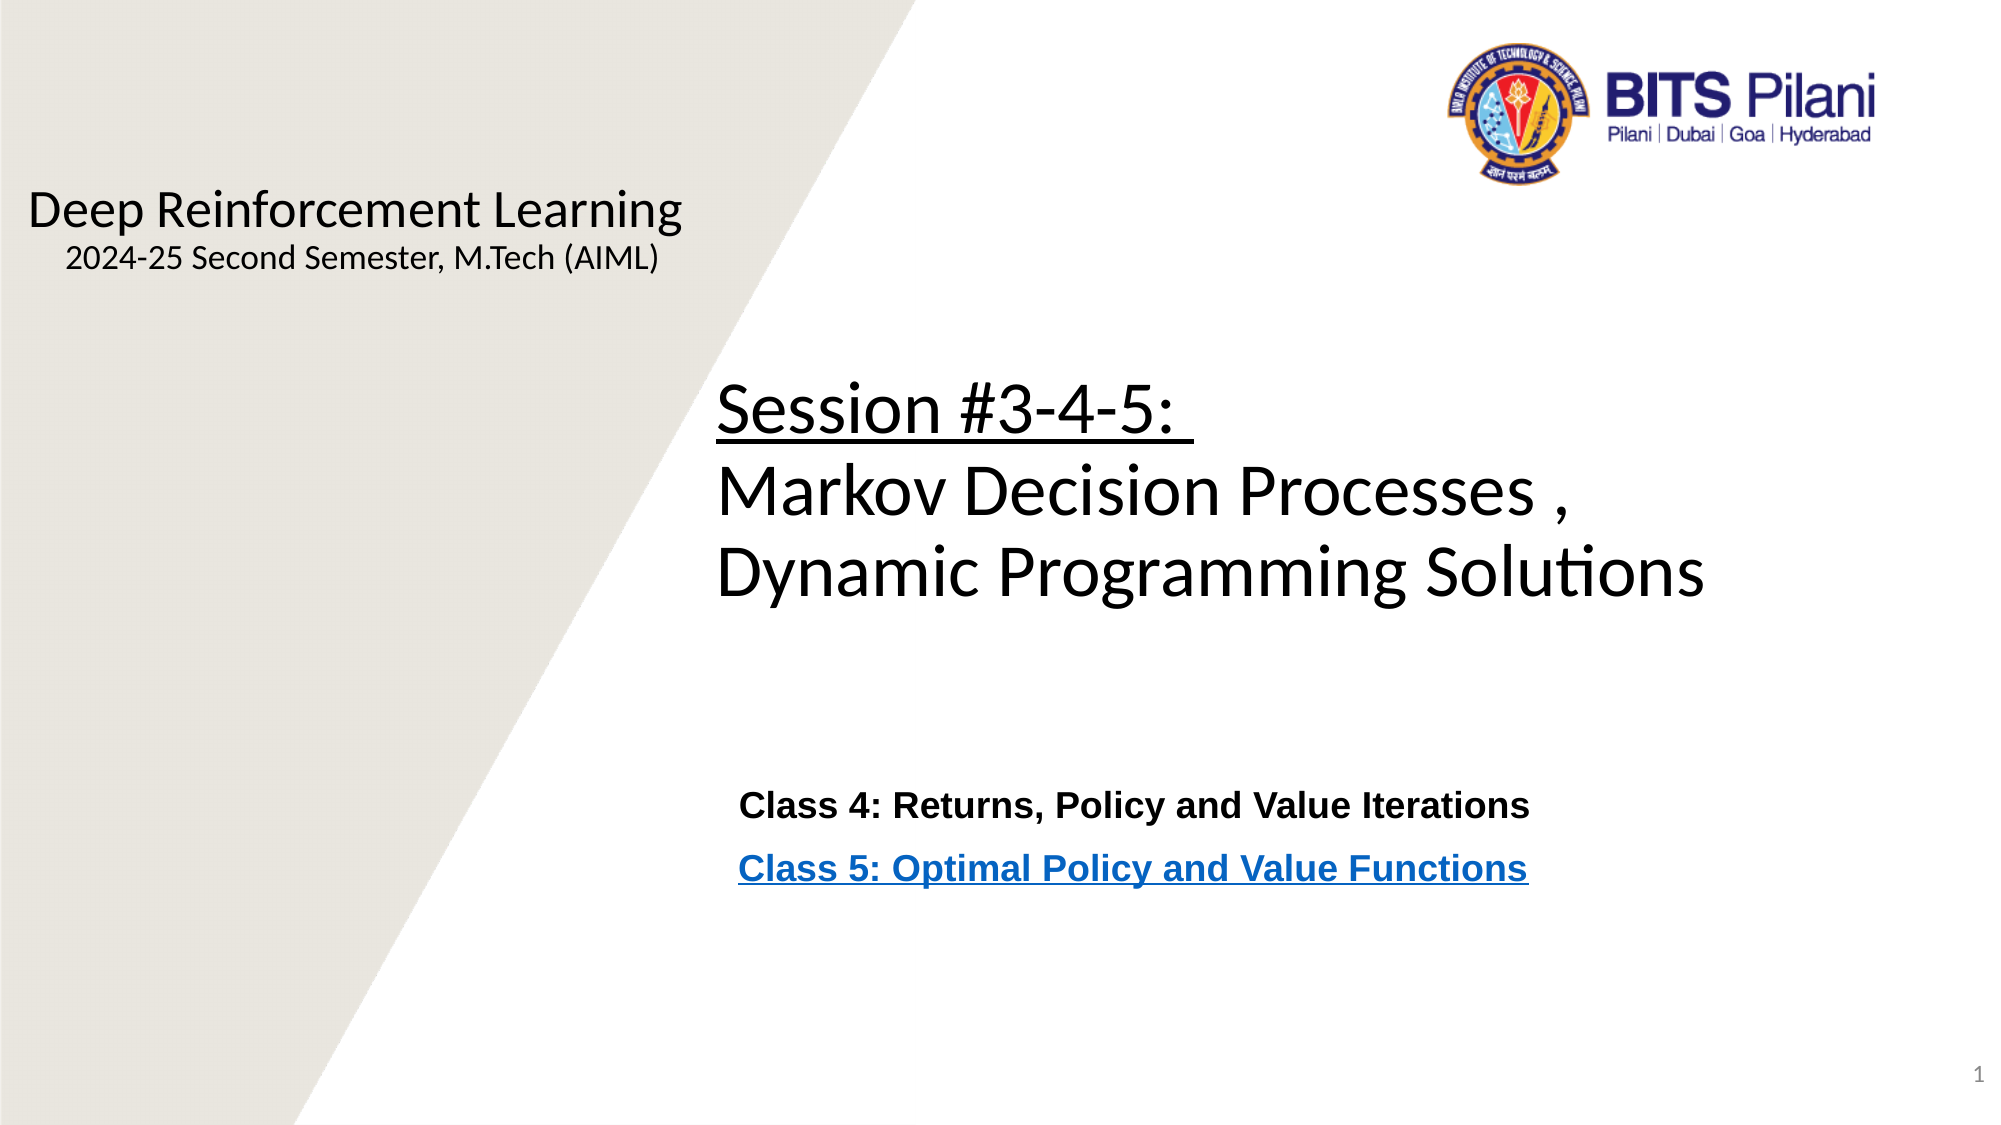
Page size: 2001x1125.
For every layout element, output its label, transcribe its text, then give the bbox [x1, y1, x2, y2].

picture [1447, 43, 1995, 186]
slide_number 1 [1550, 1042, 2000, 1103]
text_box Class 4: Returns, Policy and Value Iterations [723, 773, 1625, 834]
title Session #3-4-5: Markov Decision Processes , Dynamic Programming Solutions [701, 505, 1907, 620]
text_box Class 5: Optimal Policy and Value Functions [723, 836, 1589, 897]
picture [0, 0, 916, 1125]
